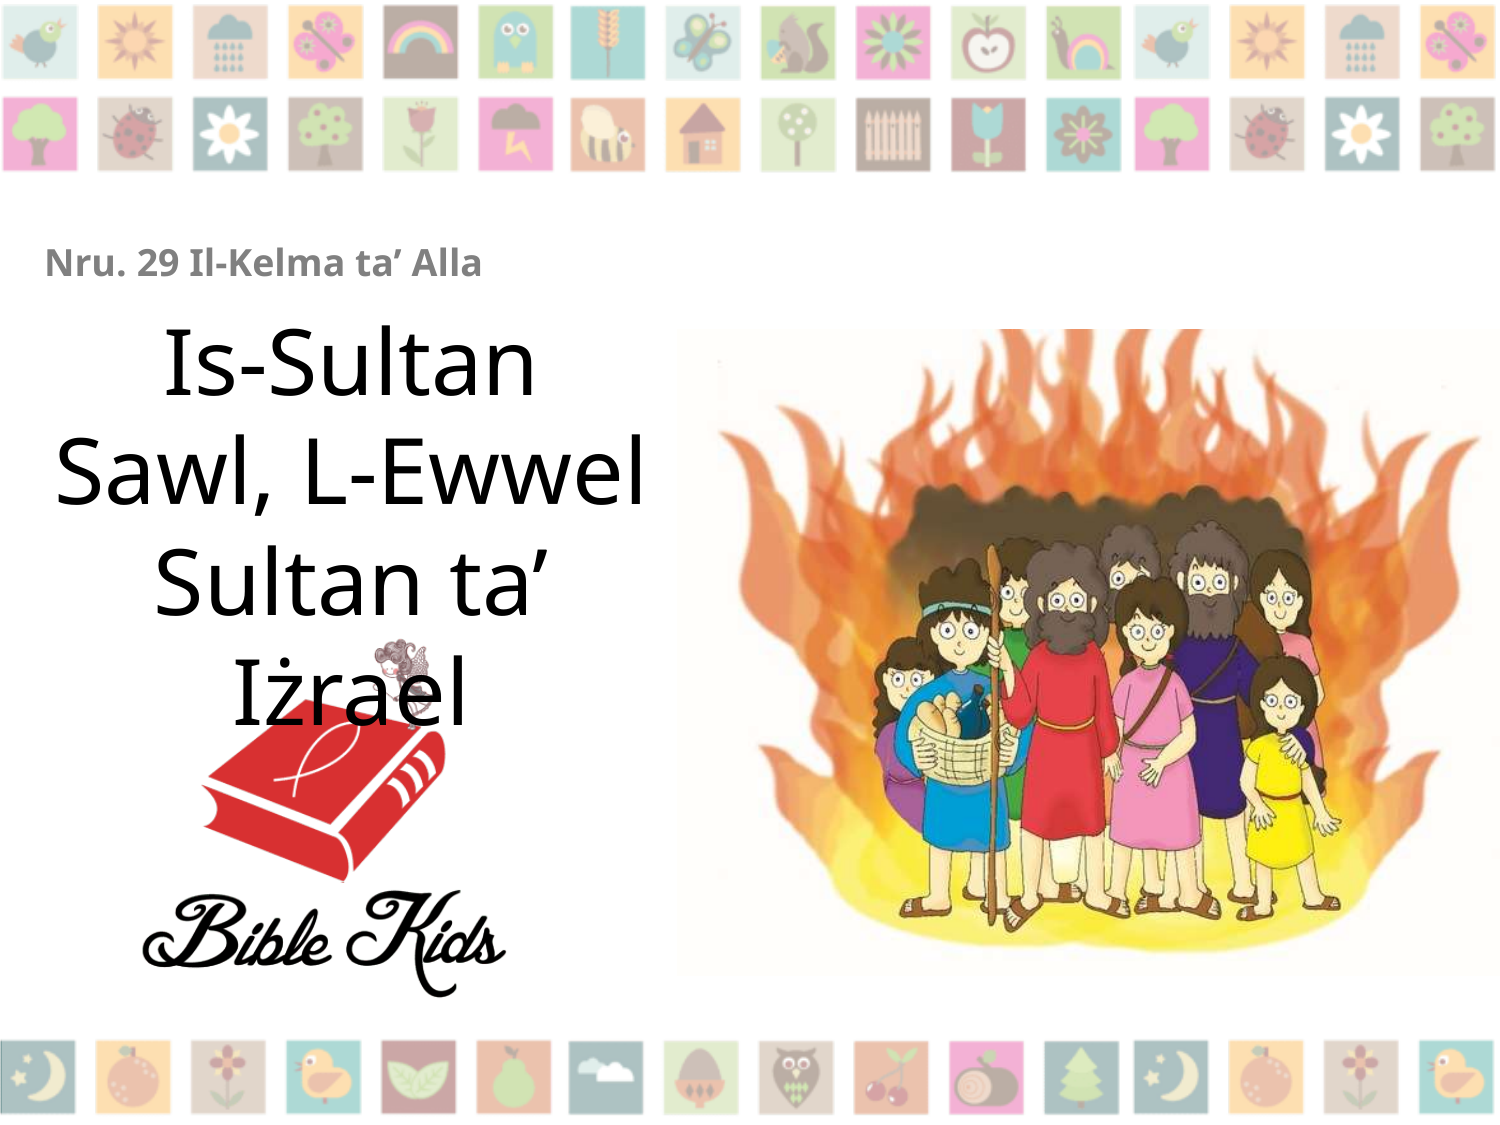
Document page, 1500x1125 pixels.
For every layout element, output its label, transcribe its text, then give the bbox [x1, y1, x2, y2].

picture [117, 600, 544, 1027]
picture [677, 329, 1500, 977]
text_box Is-Sultan Sawl, L-Ewwel Sultan ta’ Iżrael [28, 296, 674, 751]
text_box Nru. 29 Il-Kelma ta’ Alla [29, 231, 573, 292]
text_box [0, 3, 1500, 181]
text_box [0, 1028, 1500, 1118]
